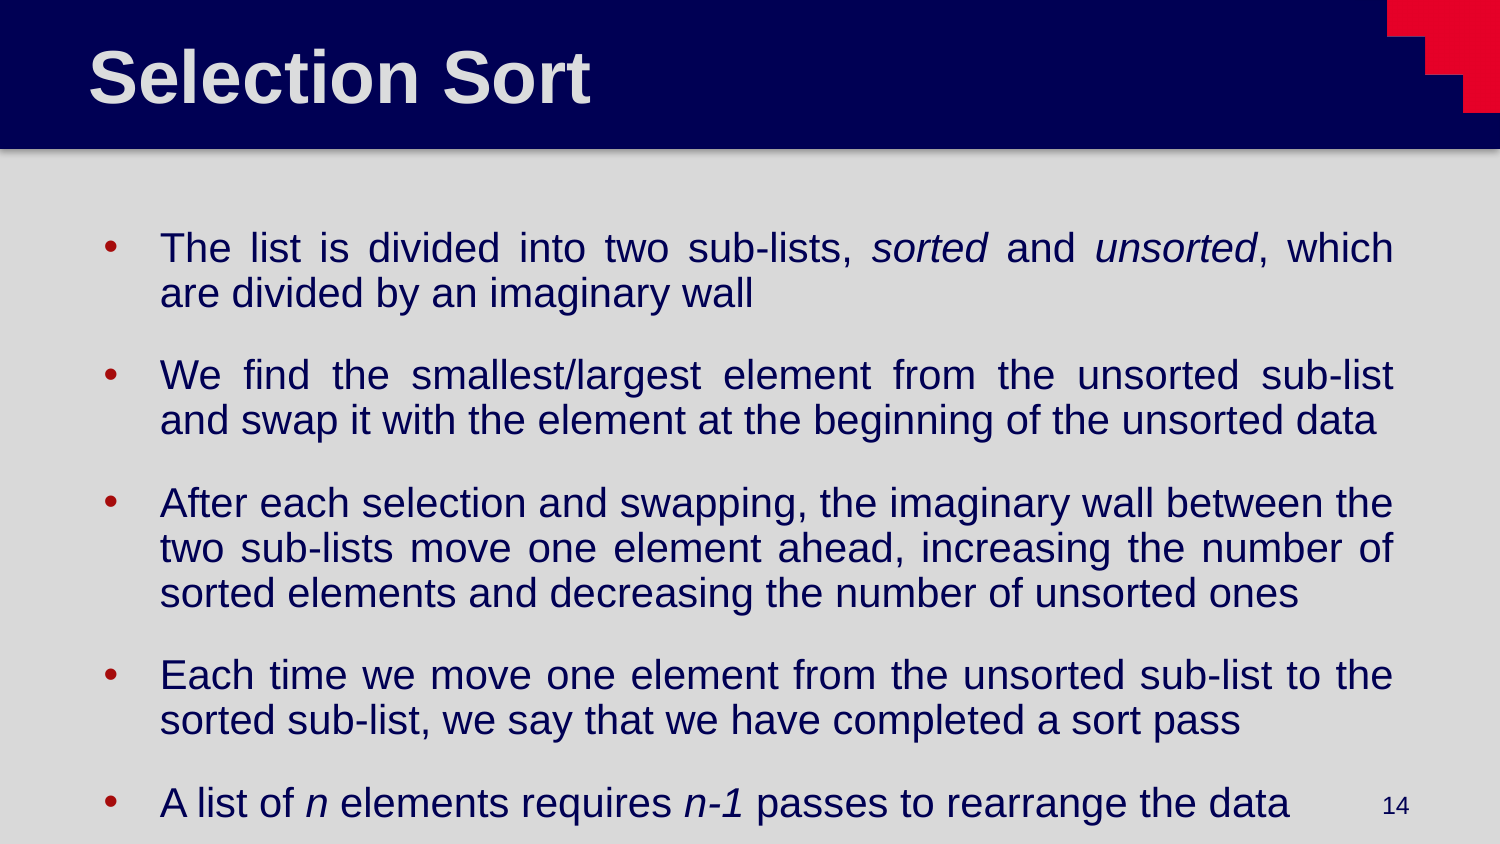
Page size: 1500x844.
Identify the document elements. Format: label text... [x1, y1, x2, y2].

list The list is divided into two sub-lists, sorted and unsorted, which are divided by an imaginary wall We find the smallest/largest element from the unsorted sub-list and swap it with the element at the beginning of the unsorted data After each selection and swapping, the imaginary wall between the two sub-lists move one element ahead, increasing the number of sorted elements and decreasing the number of unsorted ones Each time we move one element from the unsorted sub-list to the sorted sub-list, we say that we have completed a sort pass A list of n elements requires n-1 passes to rearrange the data [73, 196, 1424, 754]
slide_number 14 [1074, 782, 1425, 827]
title Selection Sort [0, 0, 1356, 150]
picture [1387, 0, 1500, 113]
